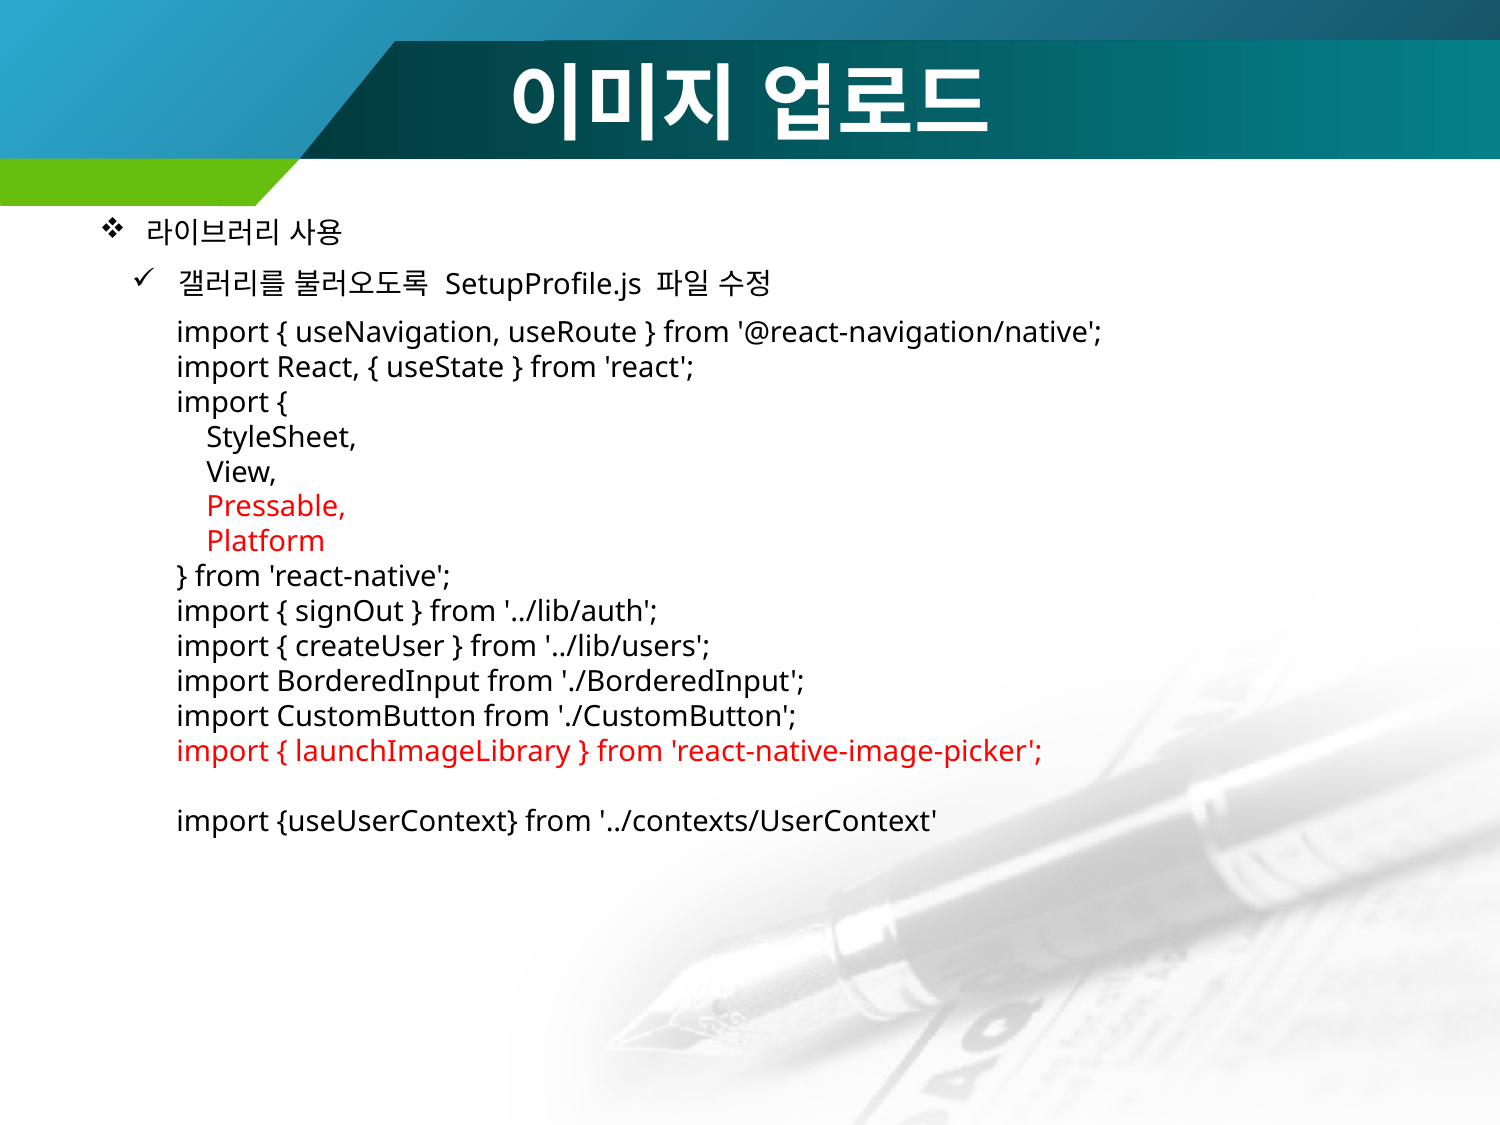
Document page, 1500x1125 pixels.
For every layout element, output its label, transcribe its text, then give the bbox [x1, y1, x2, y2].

picture [490, 448, 1500, 1125]
title 이미지 업로드 [0, 37, 1500, 163]
list 라이브러리 사용 갤러리를 불러오도록 SetupProfile.js 파일 수정 import { useNavigation, useRoute } from '@react-navigation/native'; import React, { useState } from 'react'; import { StyleSheet, View, Pressable, Platform } from 'react-native'; import { signOut } from '../lib/auth'; import { createUser } from '../lib/users'; import BorderedInput from './BorderedInput'; import CustomButton from './CustomButton'; import { launchImageLibrary } from 'react-native-image-picker'; import {useUserContext} from '../contexts/UserContext' [75, 207, 1434, 1059]
